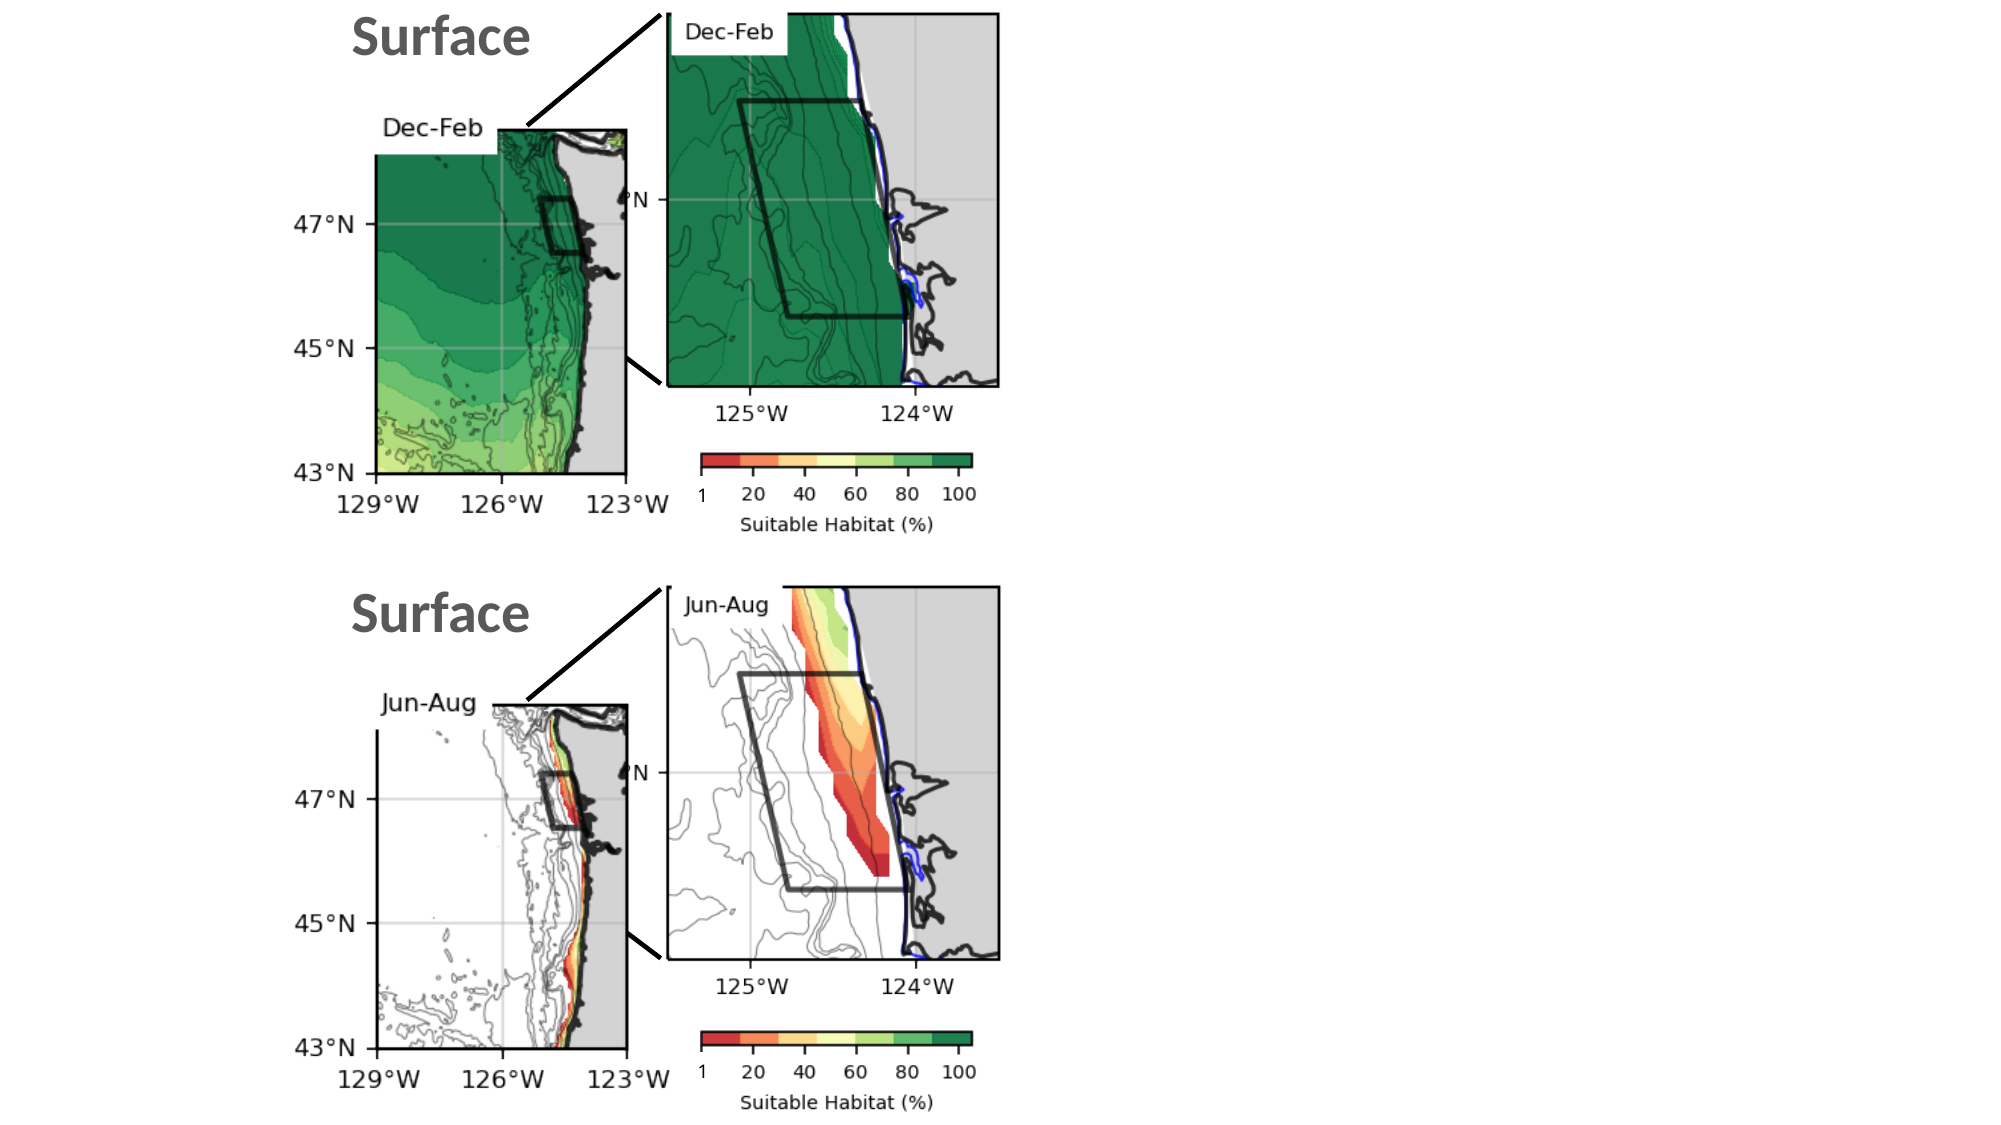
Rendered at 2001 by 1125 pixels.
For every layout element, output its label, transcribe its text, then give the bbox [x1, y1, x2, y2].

text_box Surface [336, 0, 546, 75]
text_box Surface [336, 566, 546, 651]
picture [269, 0, 1078, 1120]
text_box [527, 588, 661, 651]
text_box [527, 14, 661, 76]
